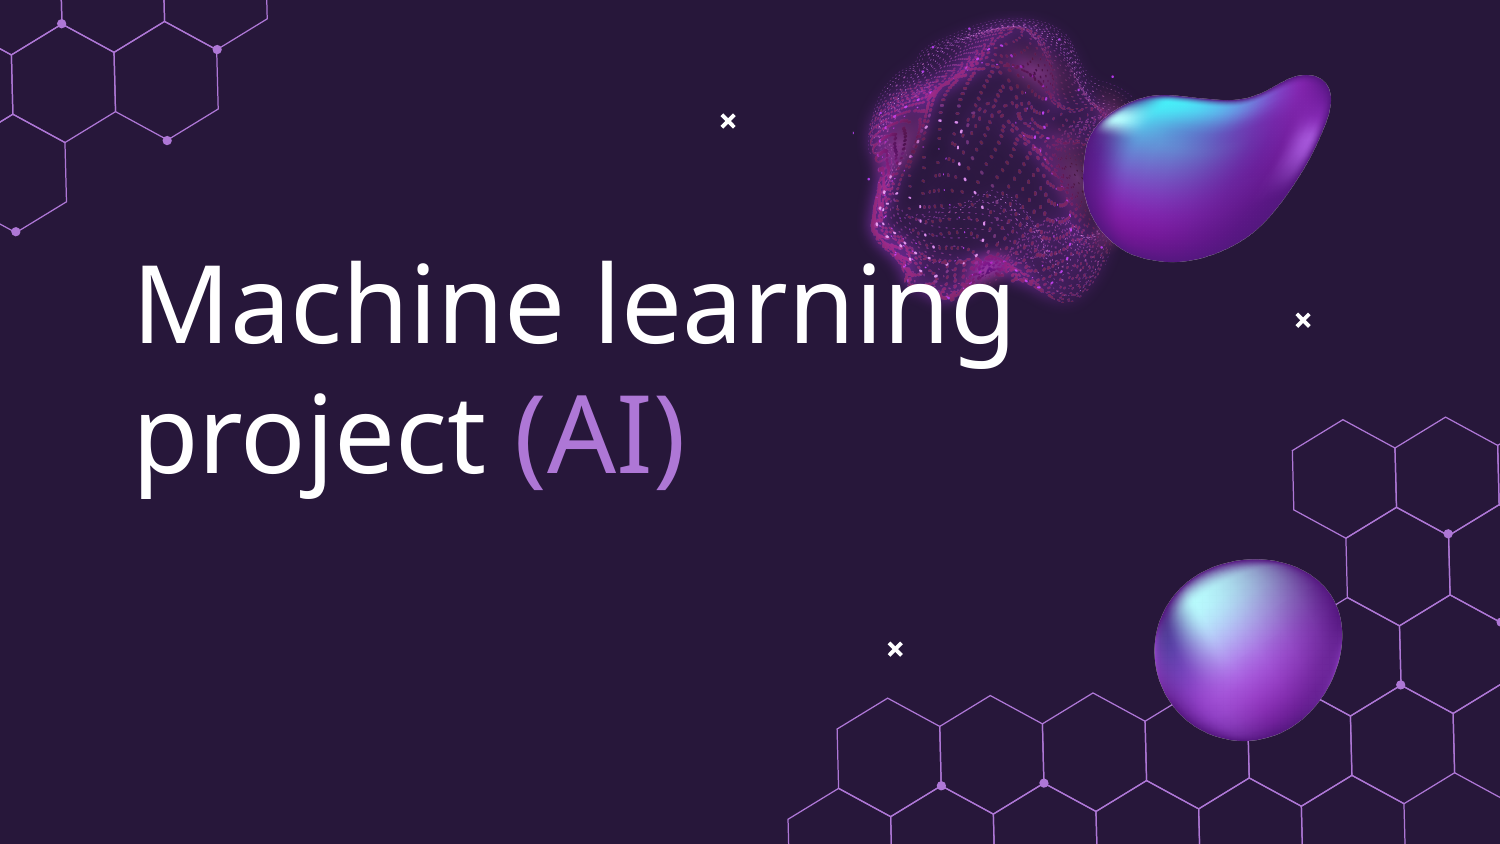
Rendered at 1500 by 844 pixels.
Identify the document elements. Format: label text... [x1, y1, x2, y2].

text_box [1296, 313, 1310, 327]
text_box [888, 642, 902, 656]
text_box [721, 114, 735, 128]
picture [852, 11, 1371, 315]
title Machine learning project (AI) [116, 206, 1271, 566]
picture [1130, 533, 1371, 766]
